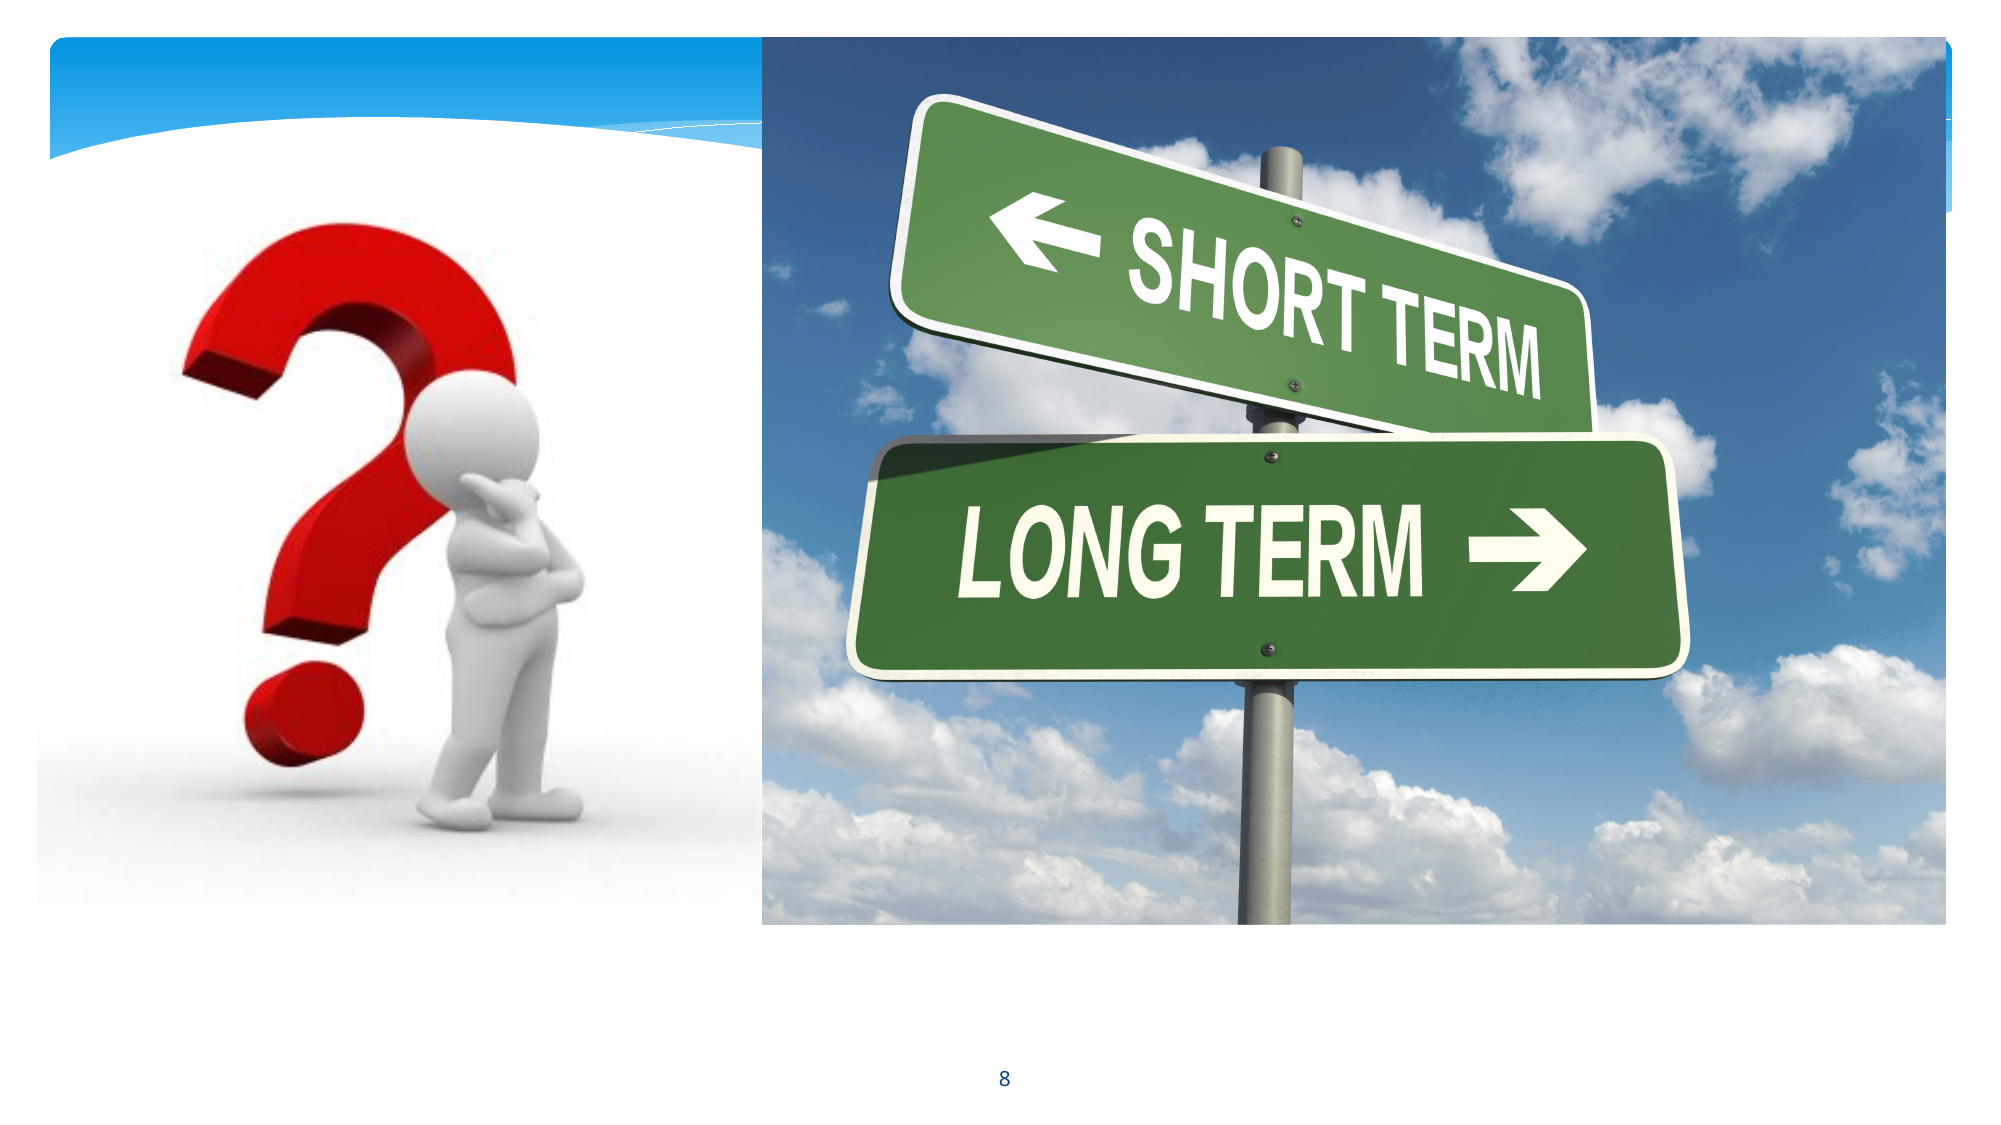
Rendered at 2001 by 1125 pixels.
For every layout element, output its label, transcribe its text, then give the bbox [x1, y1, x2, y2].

picture [762, 37, 1947, 926]
slide_number 8 [877, 1050, 1132, 1110]
picture [37, 183, 761, 906]
